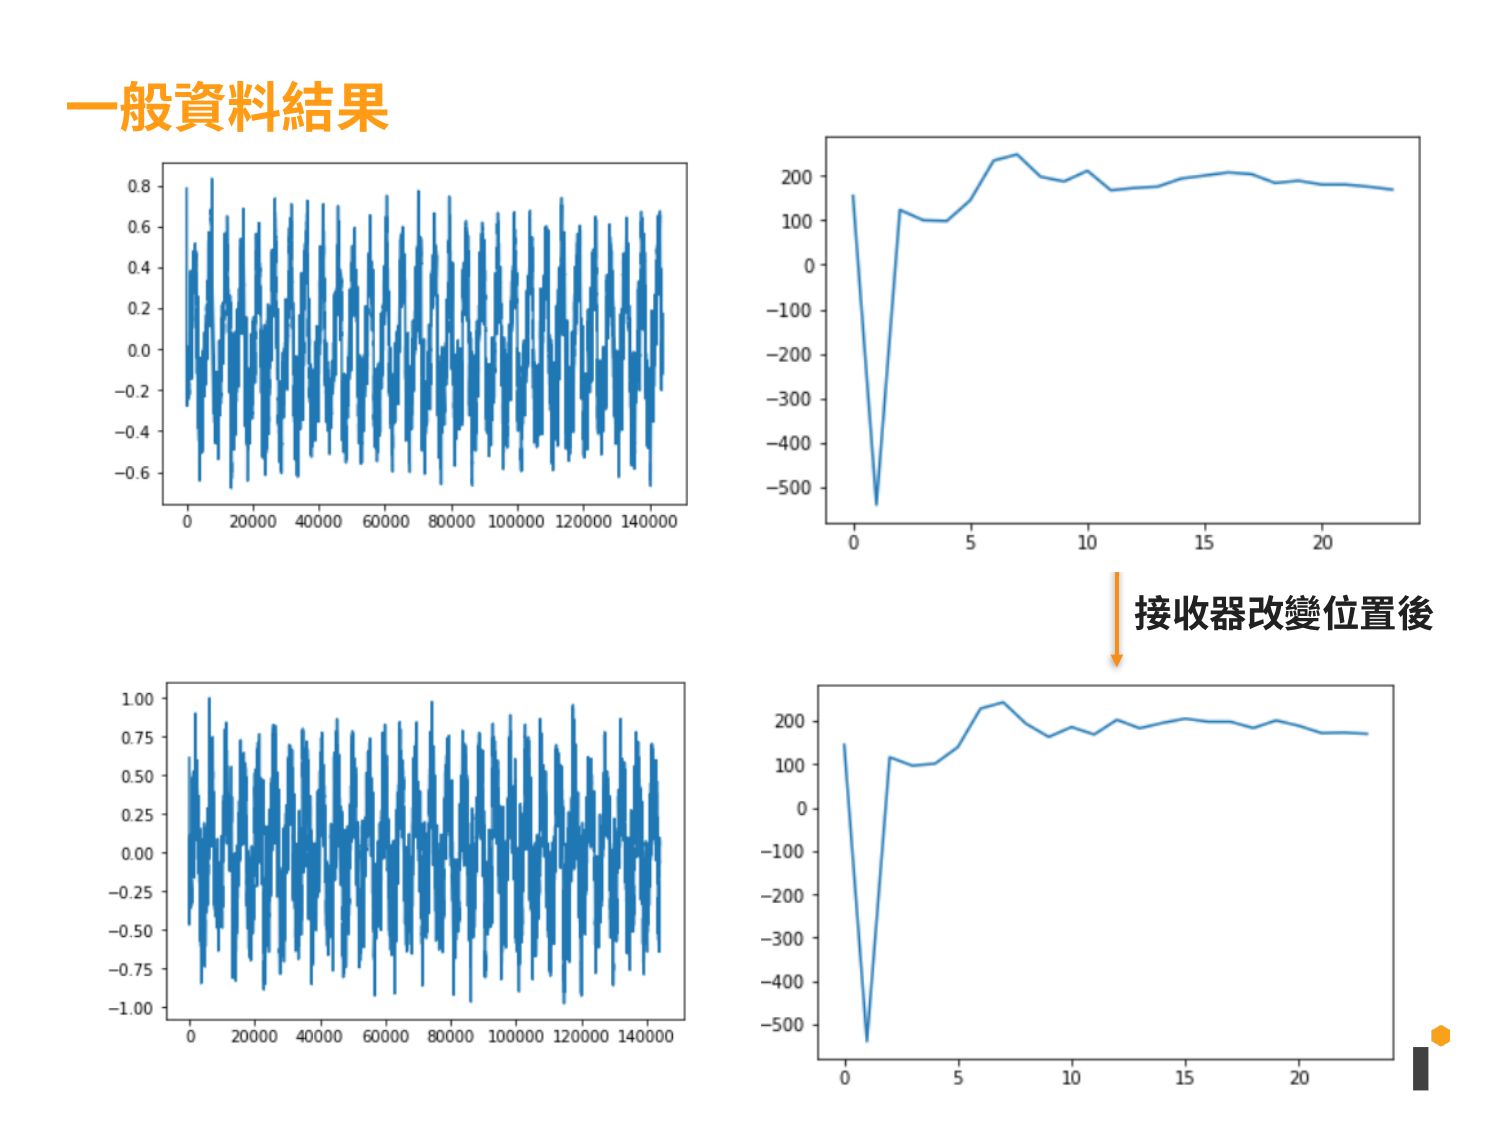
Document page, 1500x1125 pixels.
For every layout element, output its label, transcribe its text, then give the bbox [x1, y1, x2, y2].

picture [761, 669, 1450, 1101]
text_box 接收器改變位置後 [1124, 582, 1456, 643]
picture [758, 120, 1438, 572]
title 一般資料結果 [50, 50, 1438, 163]
picture [107, 669, 704, 1054]
picture [104, 147, 704, 544]
